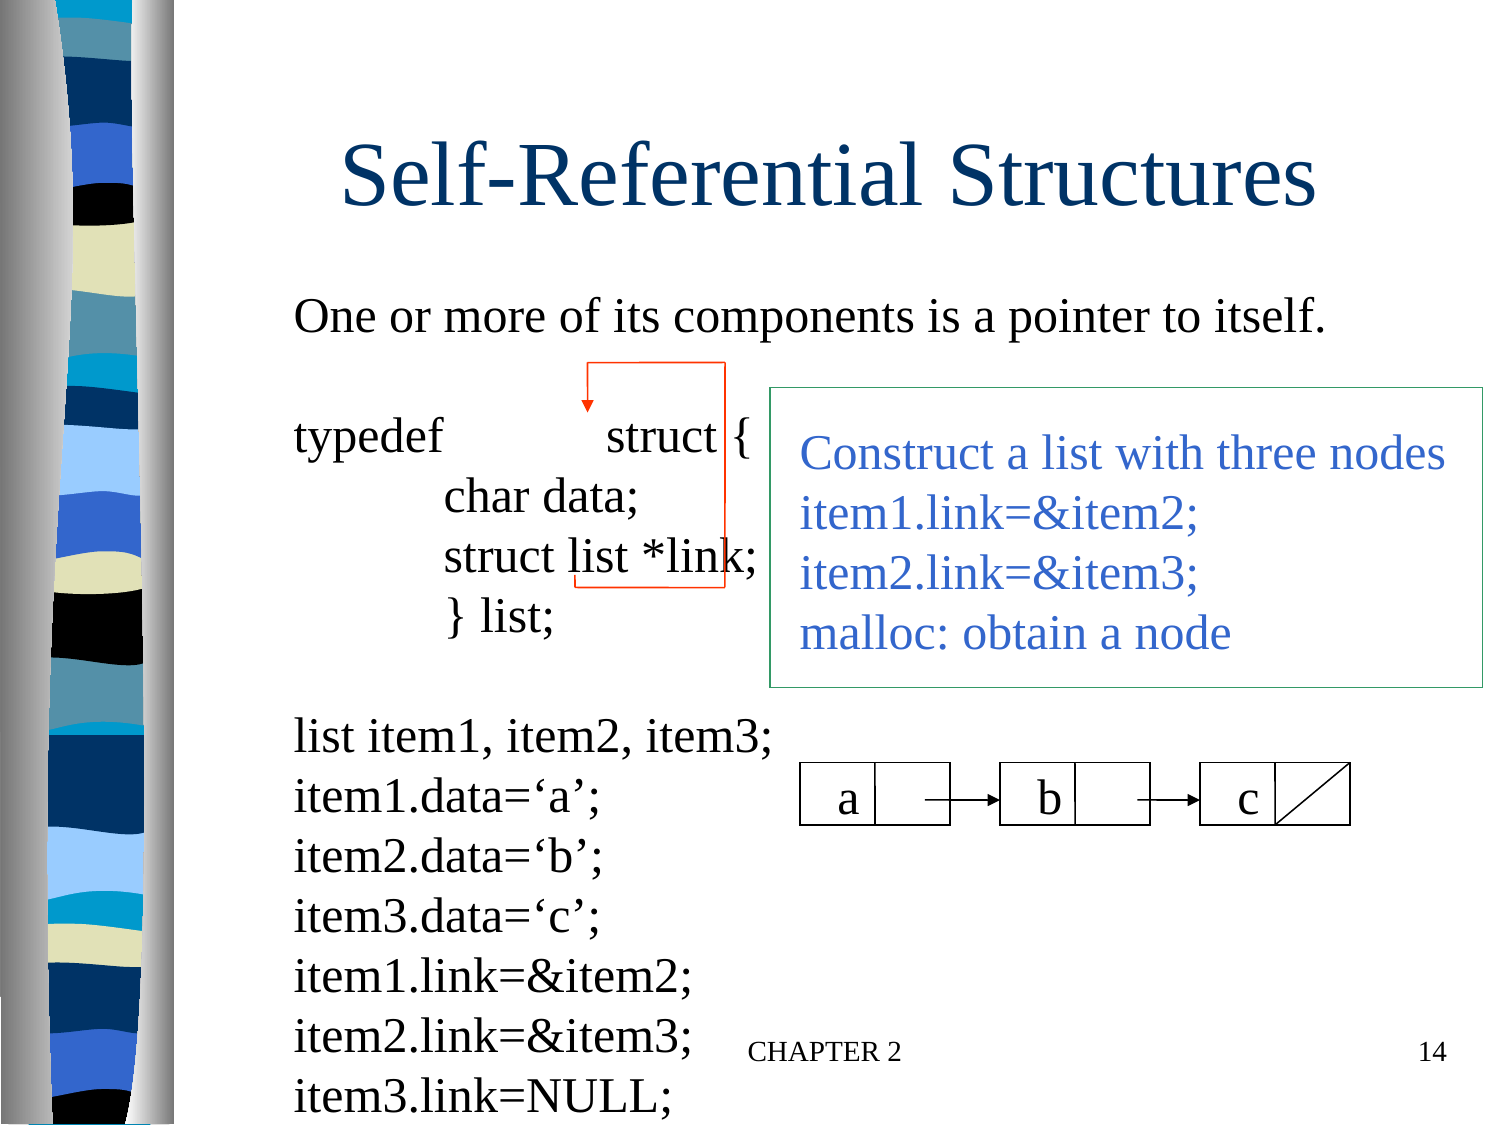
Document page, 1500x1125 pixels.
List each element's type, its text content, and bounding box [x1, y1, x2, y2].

text_box [1199, 762, 1222, 825]
text_box [999, 762, 1022, 825]
text_box [769, 387, 1483, 688]
slide_number 14 [1343, 1025, 1463, 1100]
text_box [1137, 793, 1201, 807]
text_box [1078, 762, 1150, 825]
text_box [581, 362, 594, 413]
text_box c [1222, 756, 1275, 832]
text_box [924, 793, 1000, 807]
text_box b [1022, 756, 1078, 832]
text_box [1276, 762, 1350, 825]
text_box [799, 762, 822, 825]
text_box a [822, 756, 875, 832]
title Self-Referential Structures [192, 75, 1468, 263]
text_box [875, 762, 950, 825]
text_box One or more of its components is a pointer to itself. typedef struct { char data; struct list *link; } list; list item1, item2, item3; item1.data=‘a’; item2.data=‘b’; item3.data=‘c’; item1.link=&item2; item2.link=&item3; item3.link=NULL; [278, 274, 1343, 1125]
